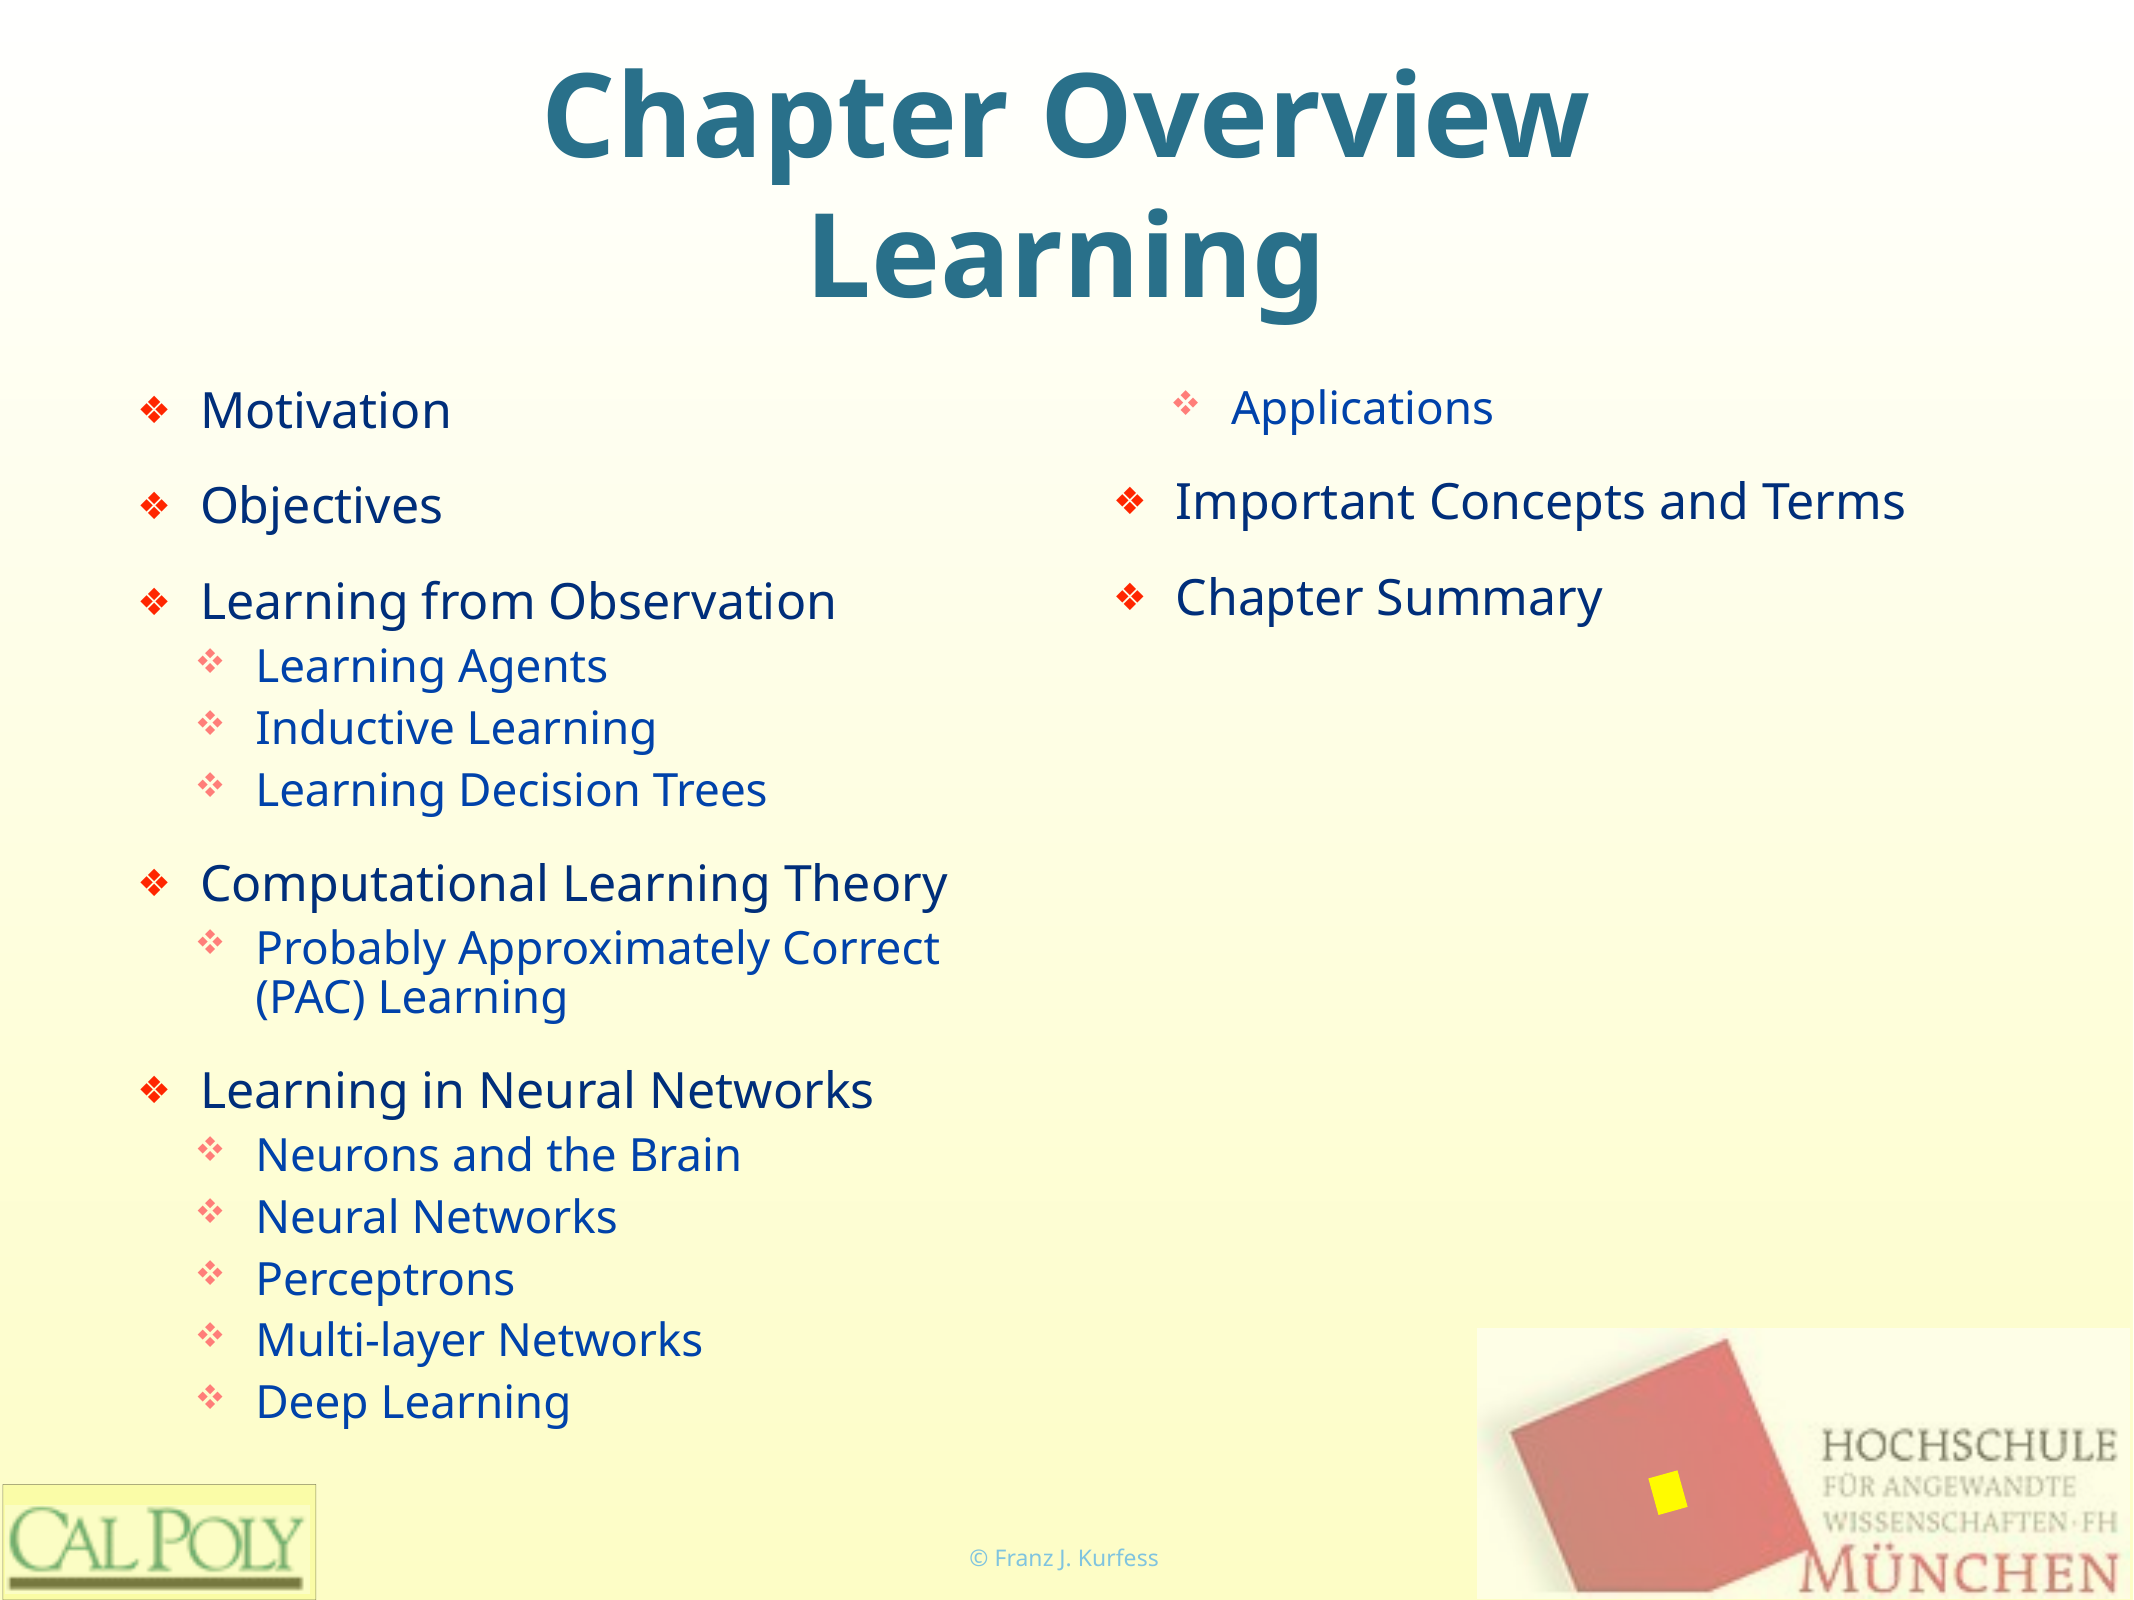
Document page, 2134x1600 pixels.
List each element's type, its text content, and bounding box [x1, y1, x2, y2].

title Chapter Overview Learning [128, 0, 2005, 363]
slide_number [1648, 1470, 1688, 1516]
list Motivation Objectives Learning from Observation Learning Agents Inductive Learning Learning Decision Trees Computational Learning Theory Probably Approximately Correct (PAC) Learning Learning in Neural Networks Neurons and the Brain Neural Networks Perceptrons Multi-layer Networks Deep Learning Applications Important Concepts and Terms Chapter Summary [128, 376, 2005, 1491]
